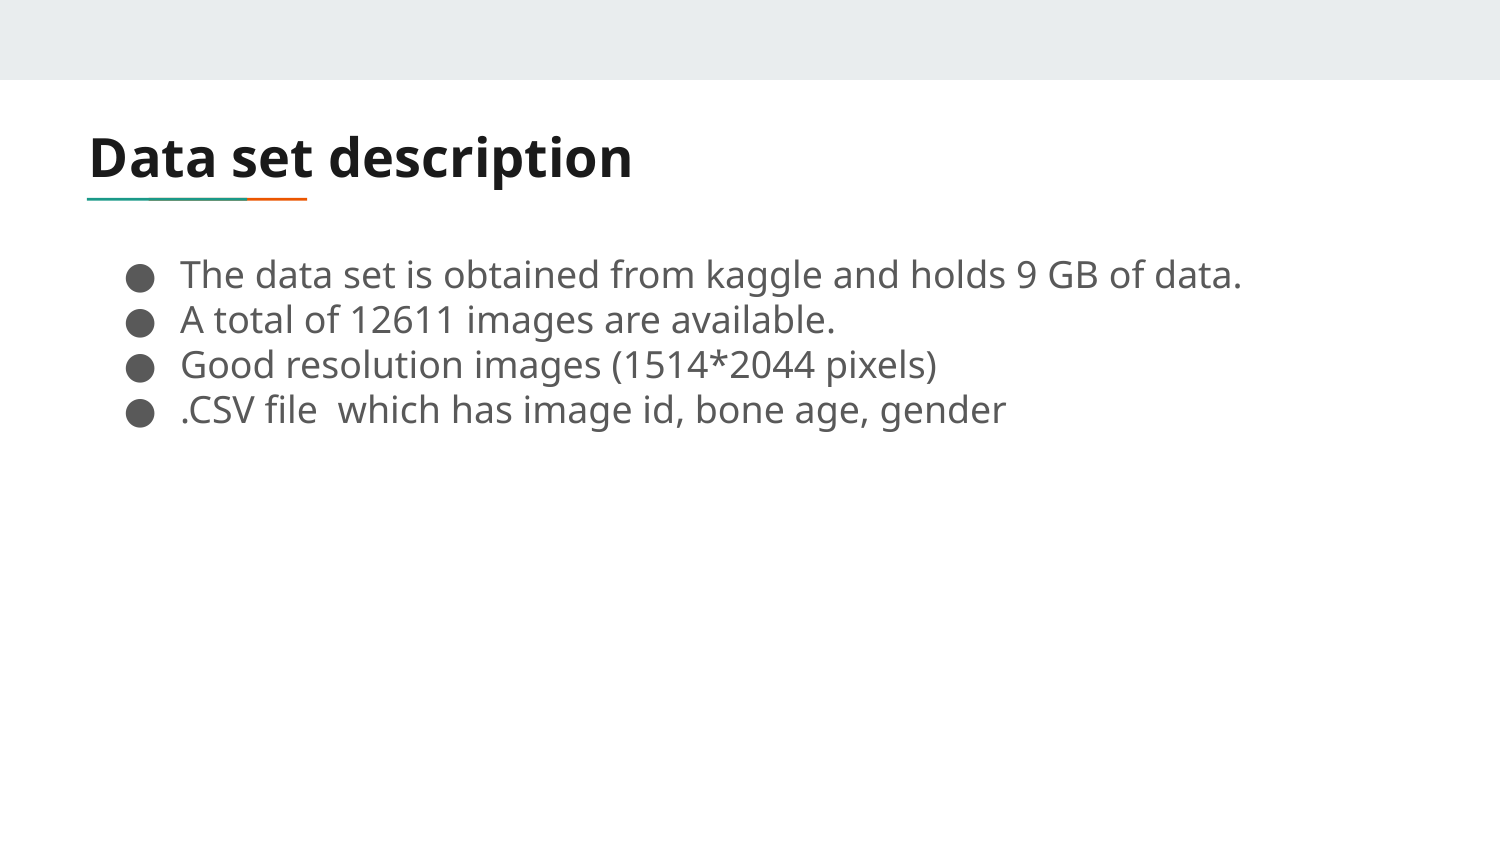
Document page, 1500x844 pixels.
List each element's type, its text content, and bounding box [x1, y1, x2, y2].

title Data set description [73, 108, 1336, 197]
list The data set is obtained from kaggle and holds 9 GB of data. A total of 12611 images are available. Good resolution images (1514*2044 pixels) .CSV file which has image id, bone age, gender [89, 236, 1352, 608]
